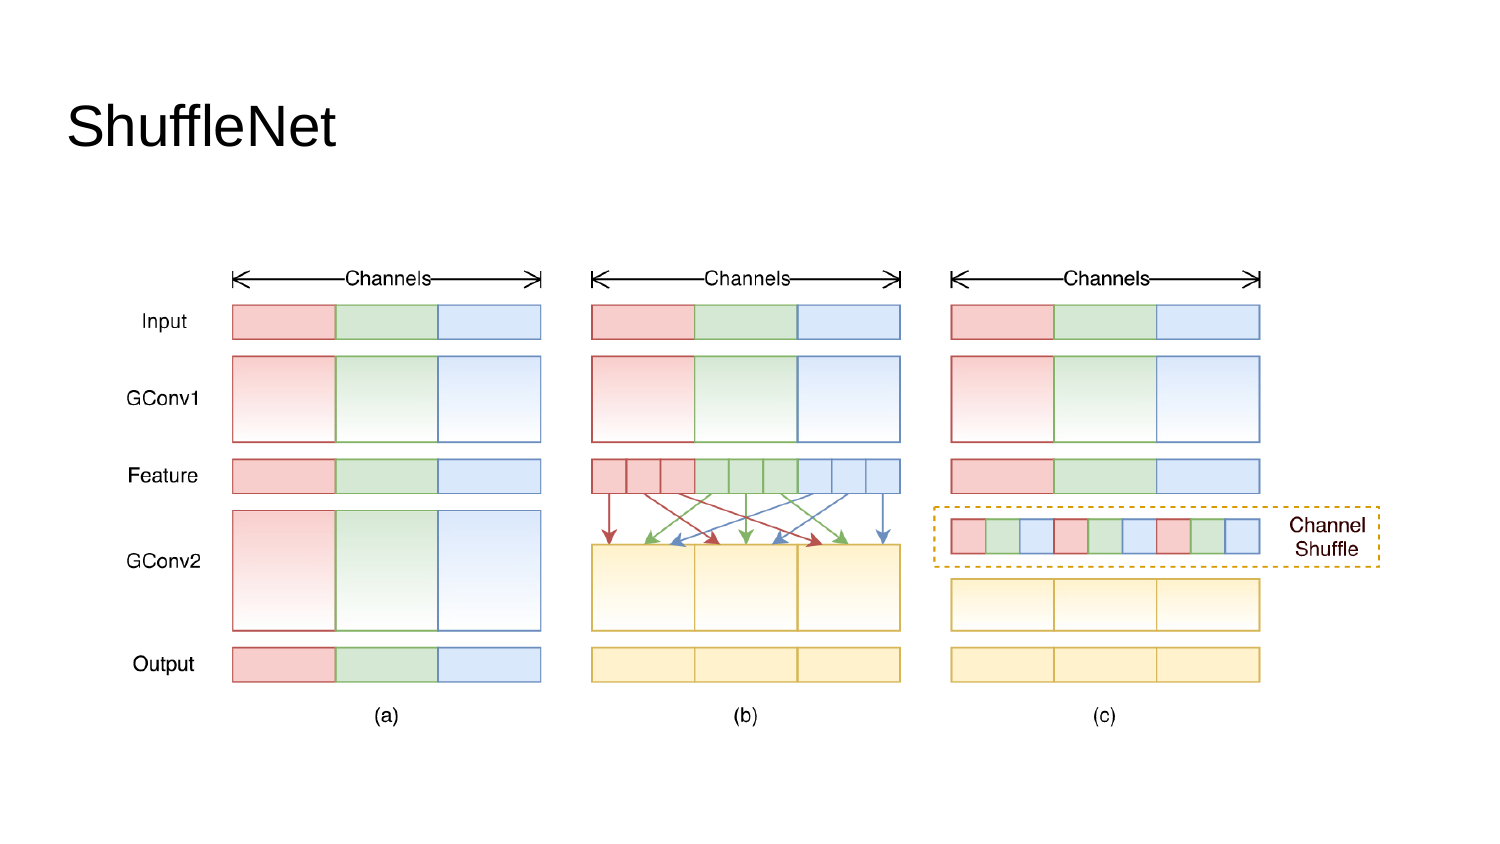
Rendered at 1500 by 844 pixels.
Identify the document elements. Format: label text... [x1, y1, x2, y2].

title ShuffleNet [51, 72, 1449, 167]
picture [112, 222, 1388, 732]
